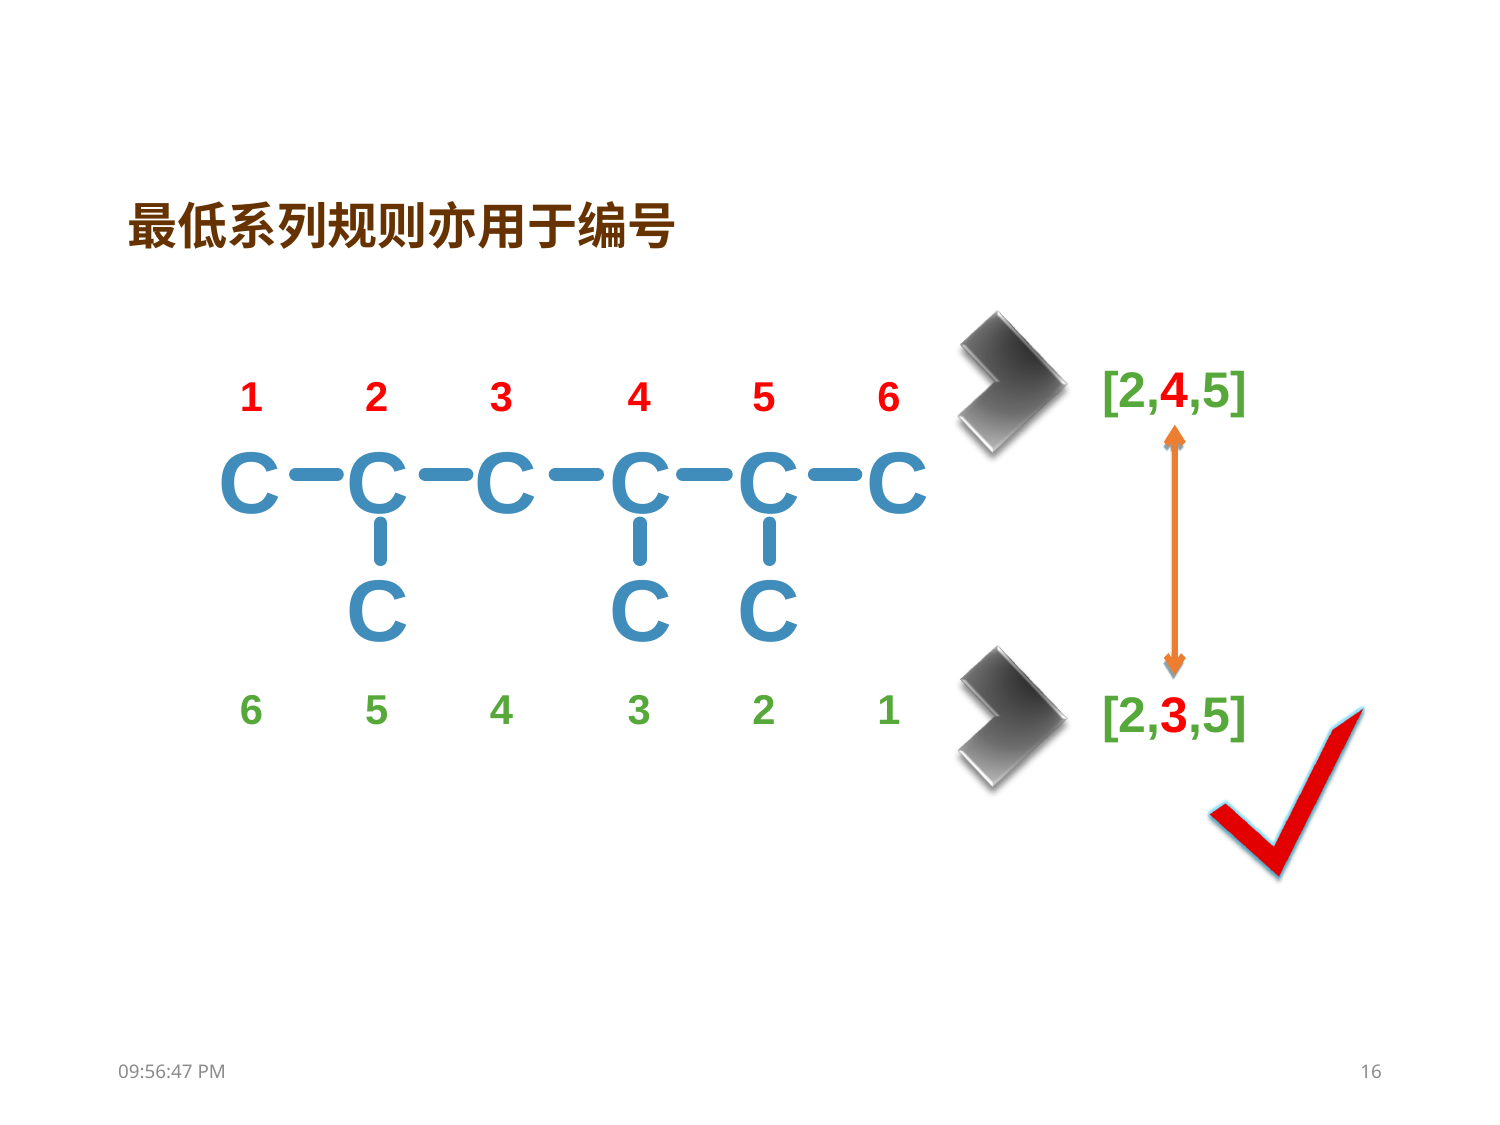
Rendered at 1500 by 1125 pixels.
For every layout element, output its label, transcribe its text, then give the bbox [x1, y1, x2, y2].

text_box 3 [475, 362, 529, 424]
text_box 3 [612, 675, 666, 740]
text_box 6 [862, 362, 916, 424]
text_box 4 [475, 675, 529, 740]
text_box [946, 305, 1079, 471]
text_box 1 [862, 675, 916, 740]
text_box 5 [737, 362, 791, 424]
slide_number 16 [1059, 1042, 1397, 1103]
text_box [2,3,5] [1087, 674, 1263, 750]
text_box 2 [350, 362, 404, 424]
text_box 5 [350, 675, 404, 740]
text_box [2,4,5] [1087, 349, 1263, 425]
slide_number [103, 1042, 441, 1103]
text_box 6 [225, 675, 279, 740]
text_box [946, 640, 1079, 805]
text_box 4 [612, 362, 666, 424]
text_box 最低系列规则亦用于编号 [112, 187, 925, 263]
text_box 2 [737, 675, 791, 740]
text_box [1199, 699, 1372, 892]
text_box 1 [225, 362, 279, 424]
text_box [199, 424, 943, 652]
